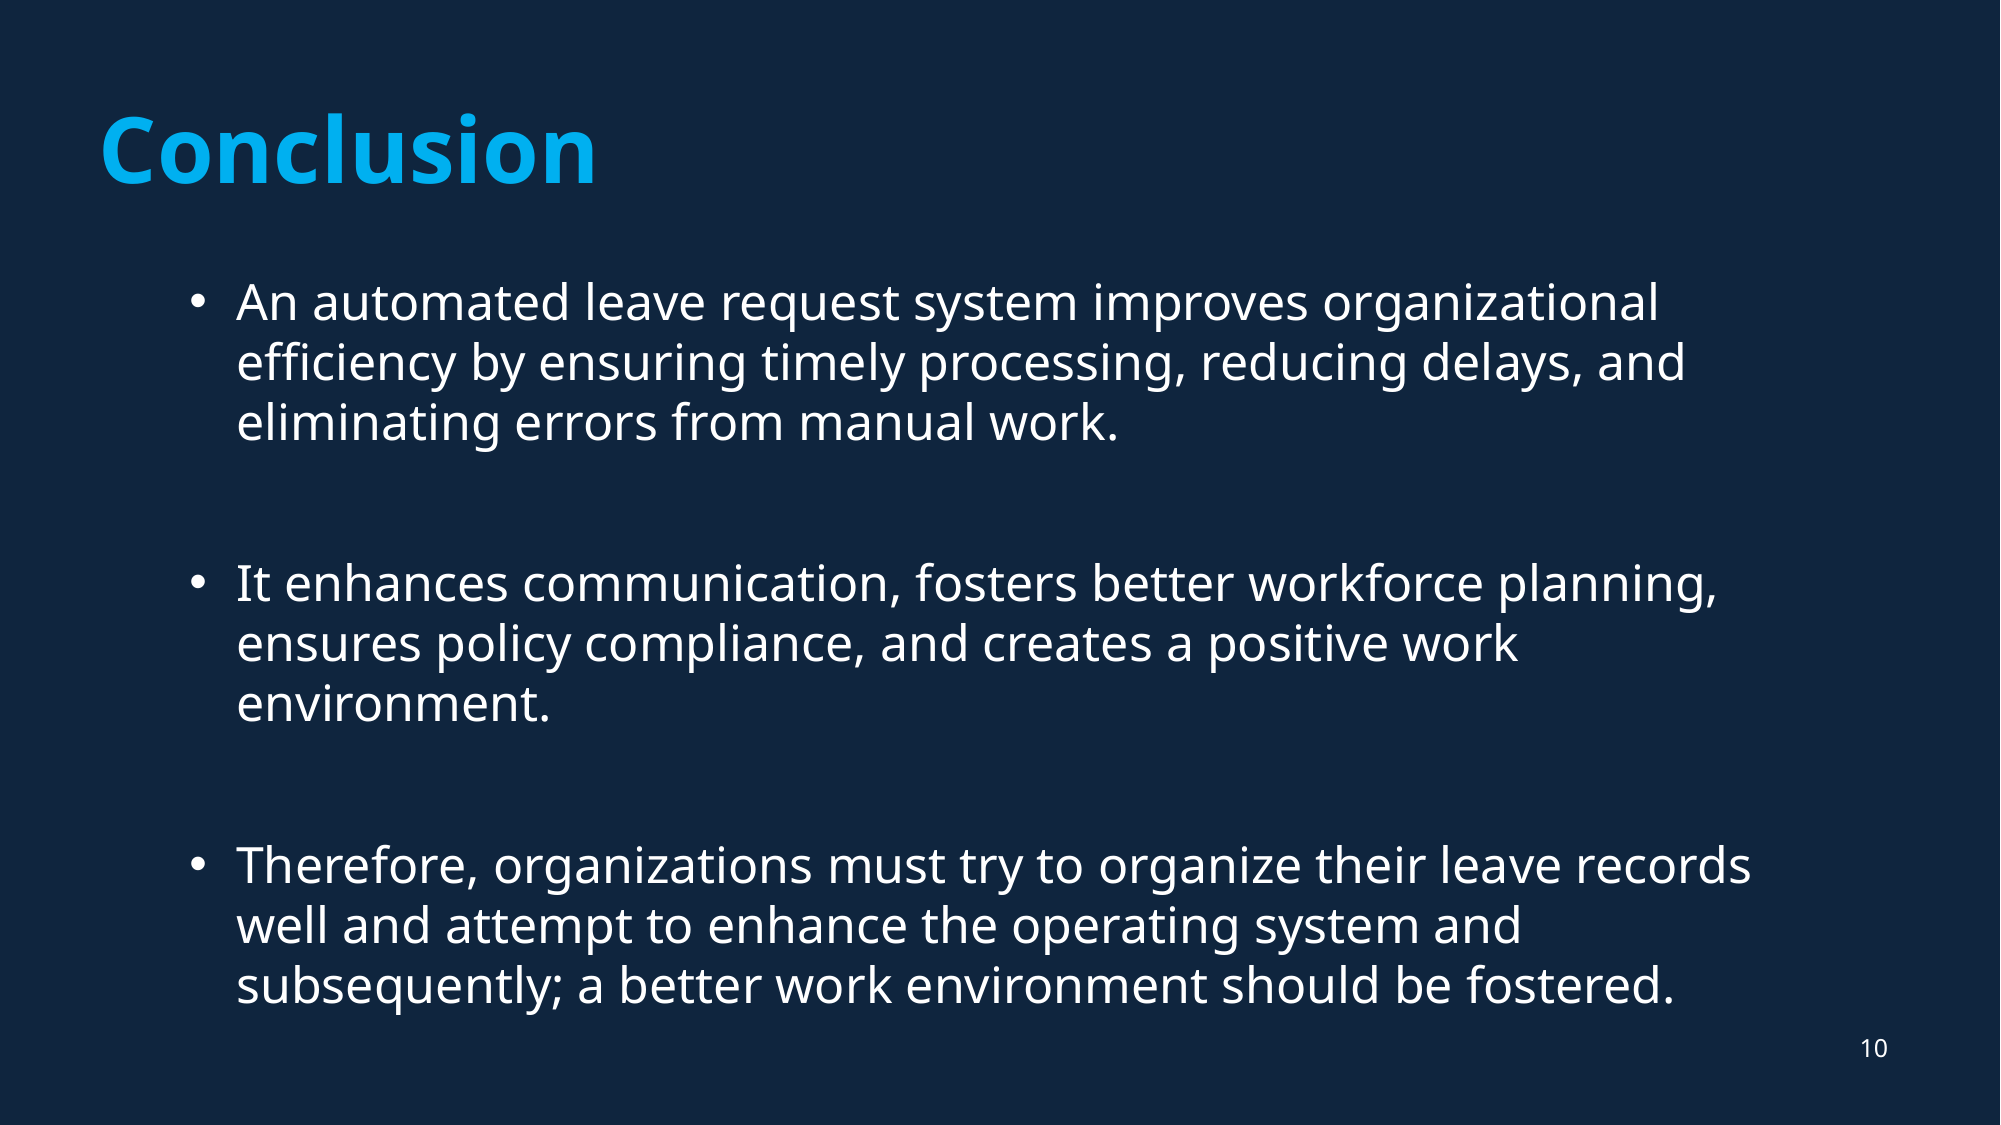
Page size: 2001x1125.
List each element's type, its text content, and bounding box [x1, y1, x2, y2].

title Conclusion [83, 45, 1148, 263]
list An automated leave request system improves organizational efficiency by ensuring timely processing, reducing delays, and eliminating errors from manual work. It enhances communication, fosters better workforce planning, ensures policy compliance, and creates a positive work environment. Therefore, organizations must try to organize their leave records well and attempt to enhance the operating system and subsequently; a better work environment should be fostered. [174, 262, 1808, 1020]
text_box 10 [1836, 1019, 1912, 1080]
